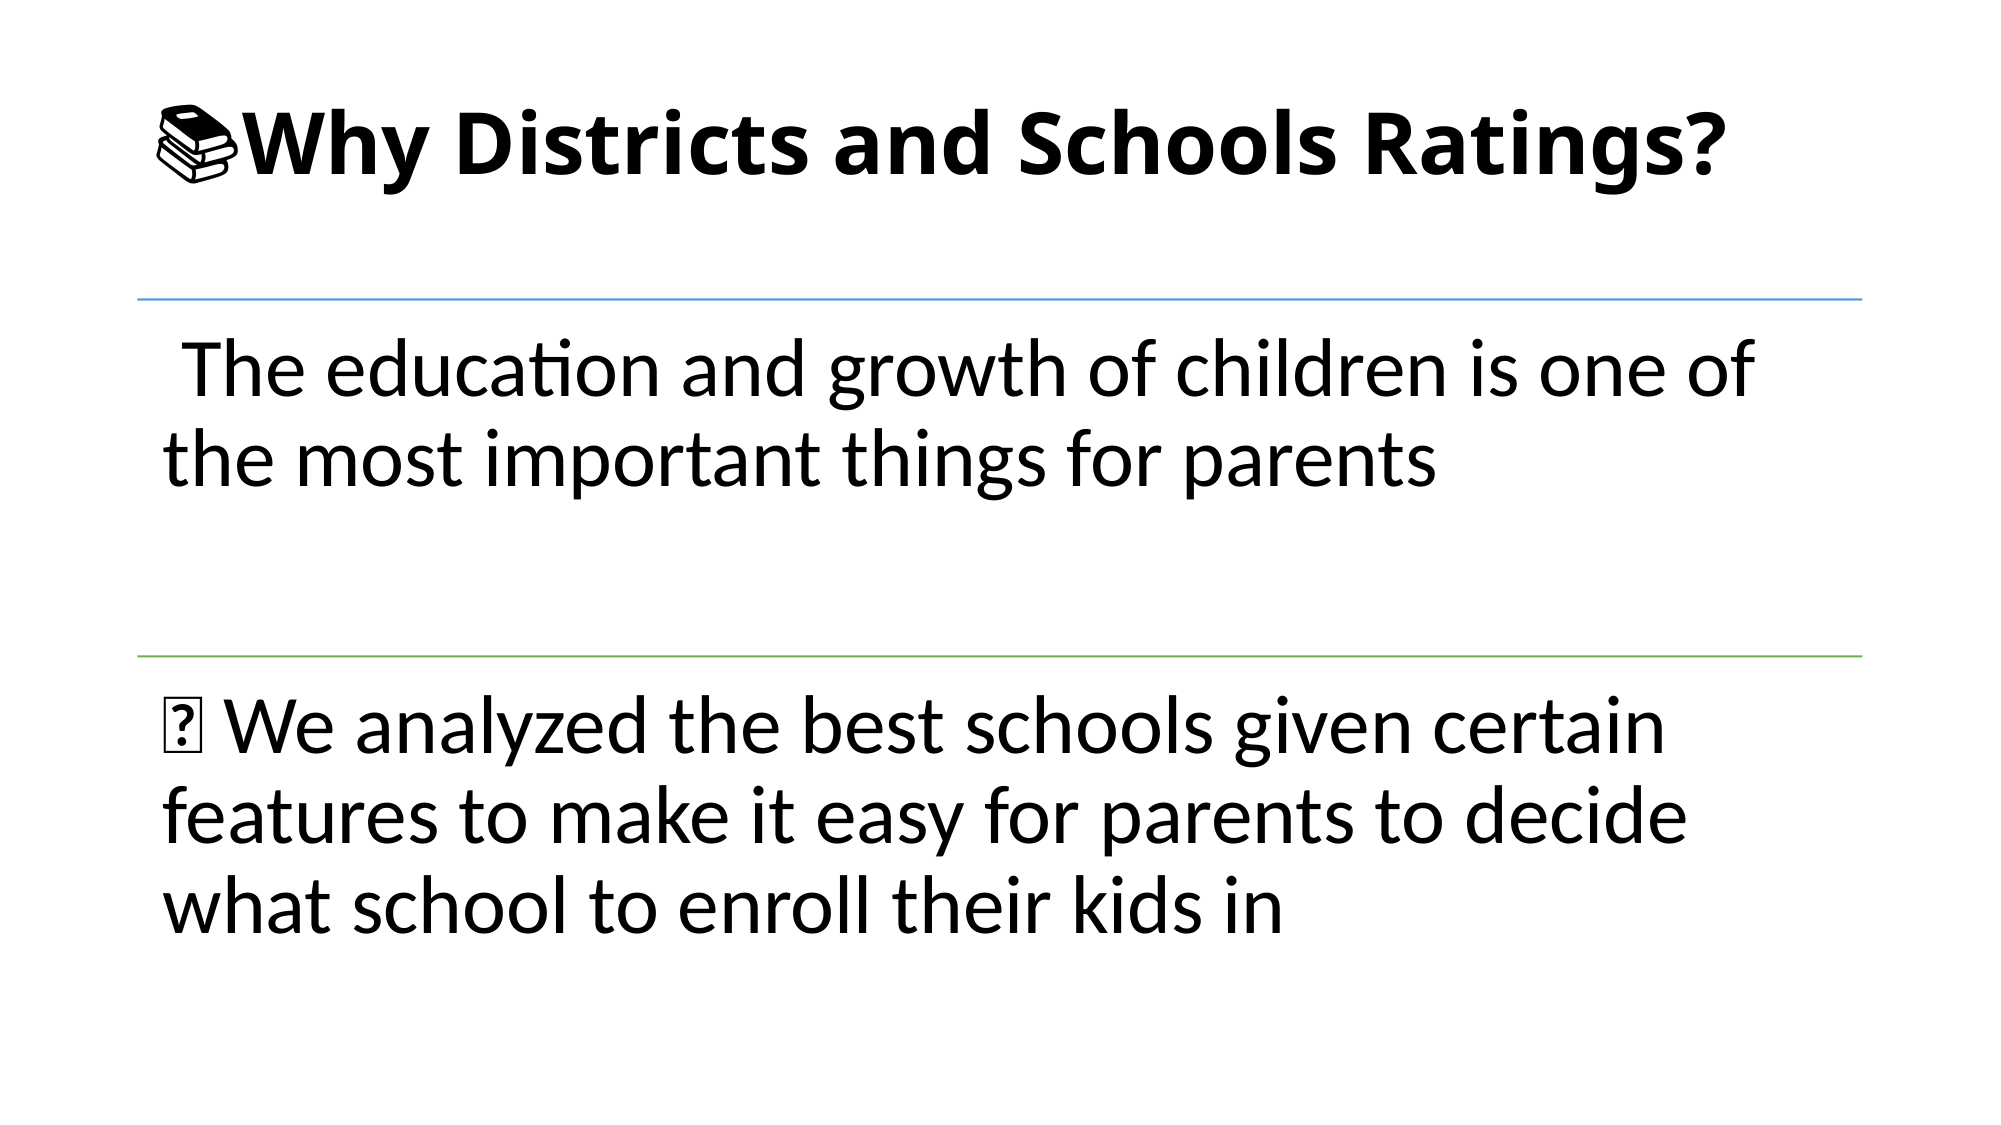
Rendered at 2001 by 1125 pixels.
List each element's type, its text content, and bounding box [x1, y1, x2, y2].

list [137, 299, 1863, 1014]
title 📚Why Districts and Schools Ratings? [137, 91, 1863, 278]
